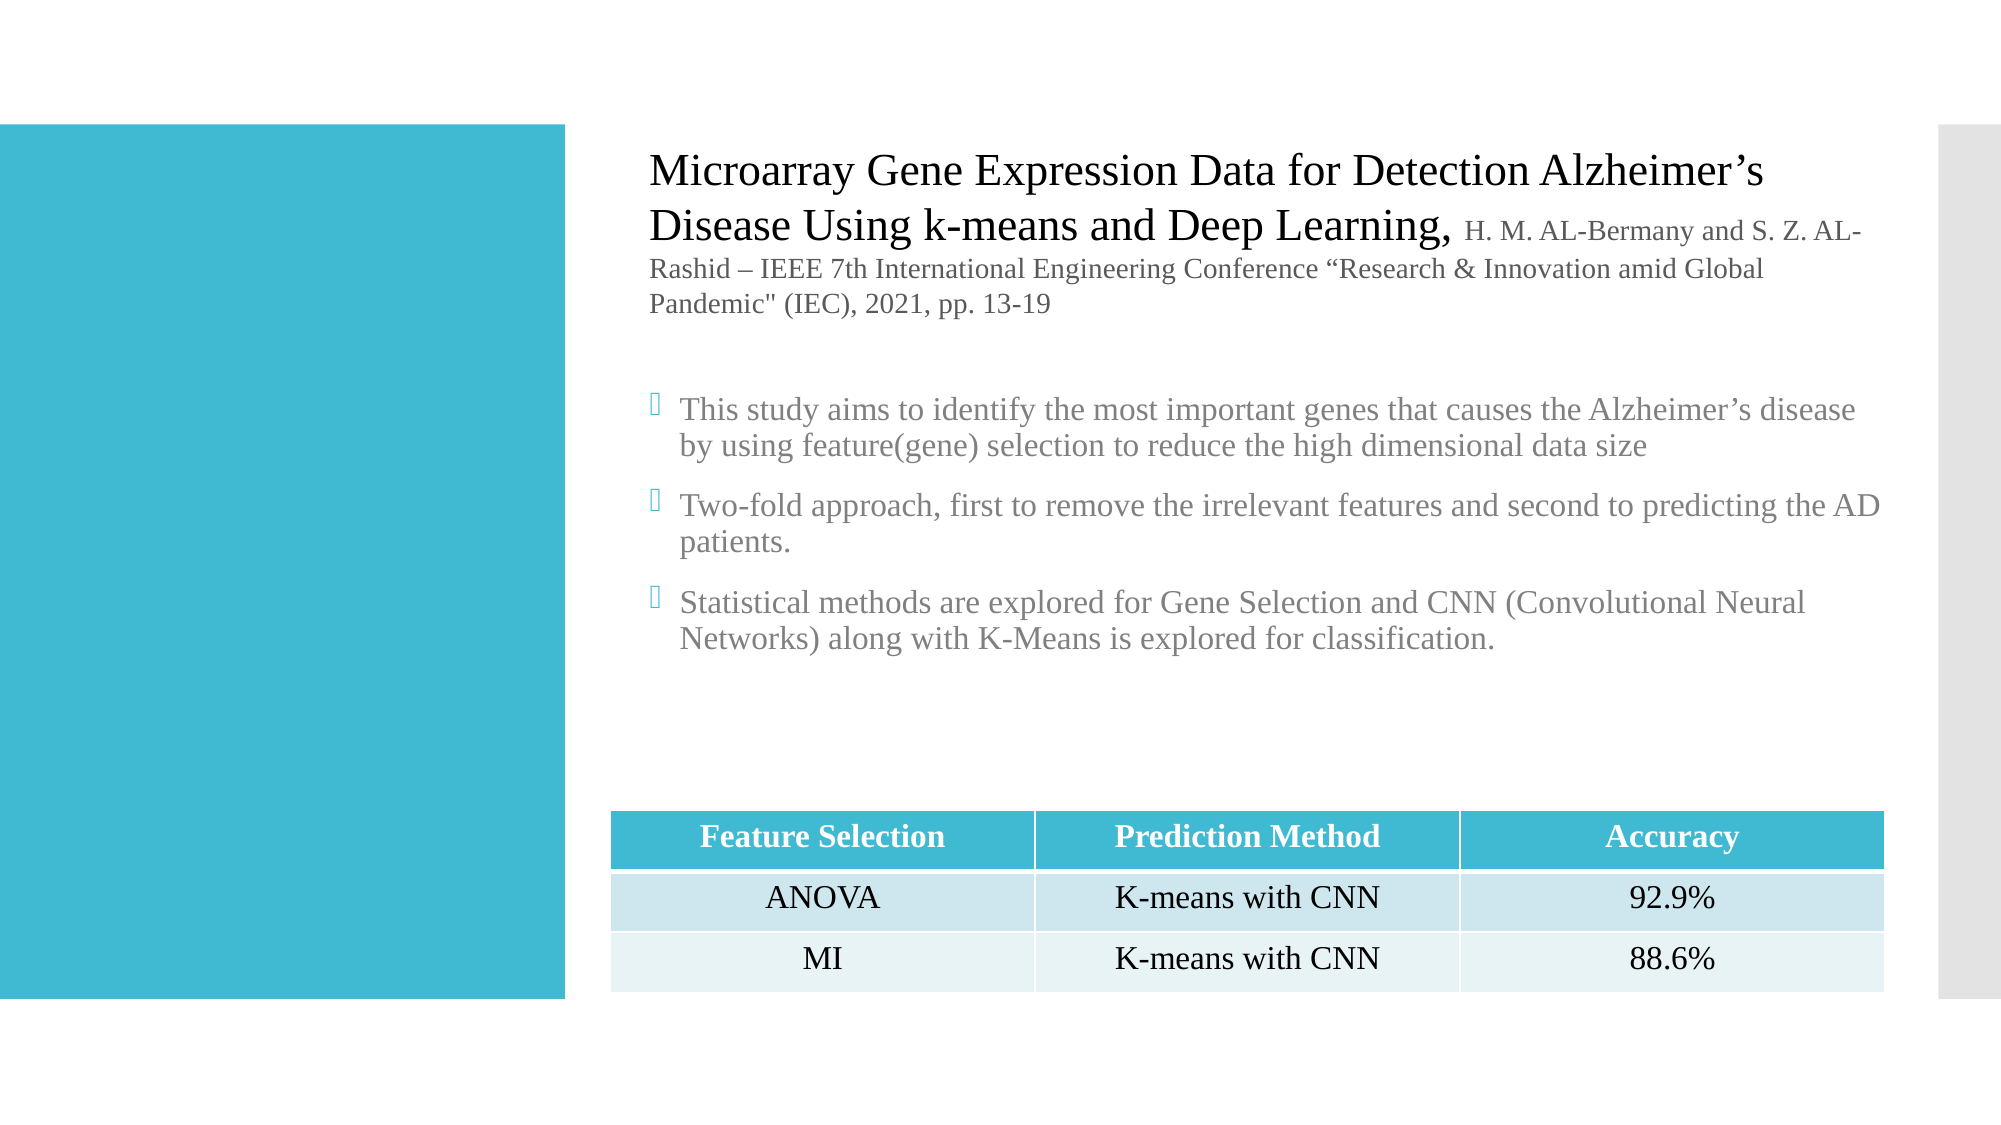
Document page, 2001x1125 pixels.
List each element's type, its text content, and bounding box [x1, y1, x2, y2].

table_header Feature Selection [611, 811, 1034, 869]
list This study aims to identify the most important genes that causes the Alzheimer’s disease by using feature(gene) selection to reduce the high dimensional data size Two-fold approach, first to remove the irrelevant features and second to predicting the AD patients. Statistical methods are explored for Gene Selection and CNN (Convolutional Neural Networks) along with K-Means is explored for classification. [634, 383, 1910, 1048]
table_header Accuracy [1461, 811, 1884, 869]
table_cell 92.9% [1461, 874, 1884, 931]
table_cell K-means with CNN [1036, 933, 1459, 992]
table_cell 88.6% [1461, 933, 1884, 992]
table_cell ANOVA [611, 874, 1034, 931]
text_box Microarray Gene Expression Data for Detection Alzheimer’s Disease Using k-means and Deep Learning, H. M. AL-Bermany and S. Z. AL-Rashid – IEEE 7th International Engineering Conference “Research & Innovation amid Global Pandemic" (IEC), 2021, pp. 13-19 [634, 131, 1910, 327]
table_cell K-means with CNN [1036, 874, 1459, 931]
table_header Prediction Method [1036, 811, 1459, 869]
table_cell MI [611, 933, 1034, 992]
